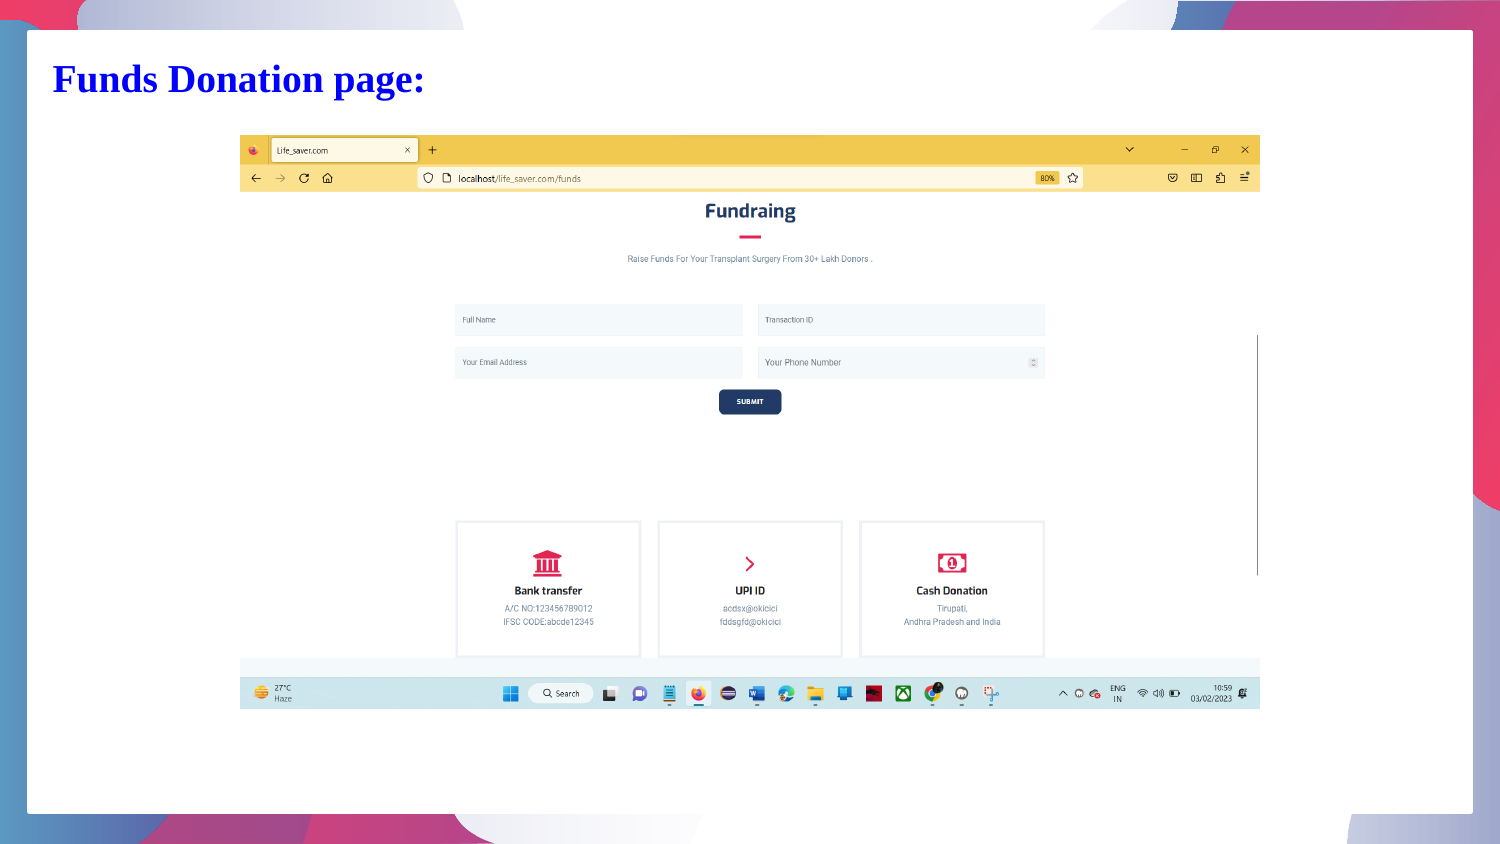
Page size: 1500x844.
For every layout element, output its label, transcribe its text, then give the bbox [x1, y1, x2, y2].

picture [240, 135, 1260, 709]
text_box Funds Donation page: [37, 37, 1460, 810]
